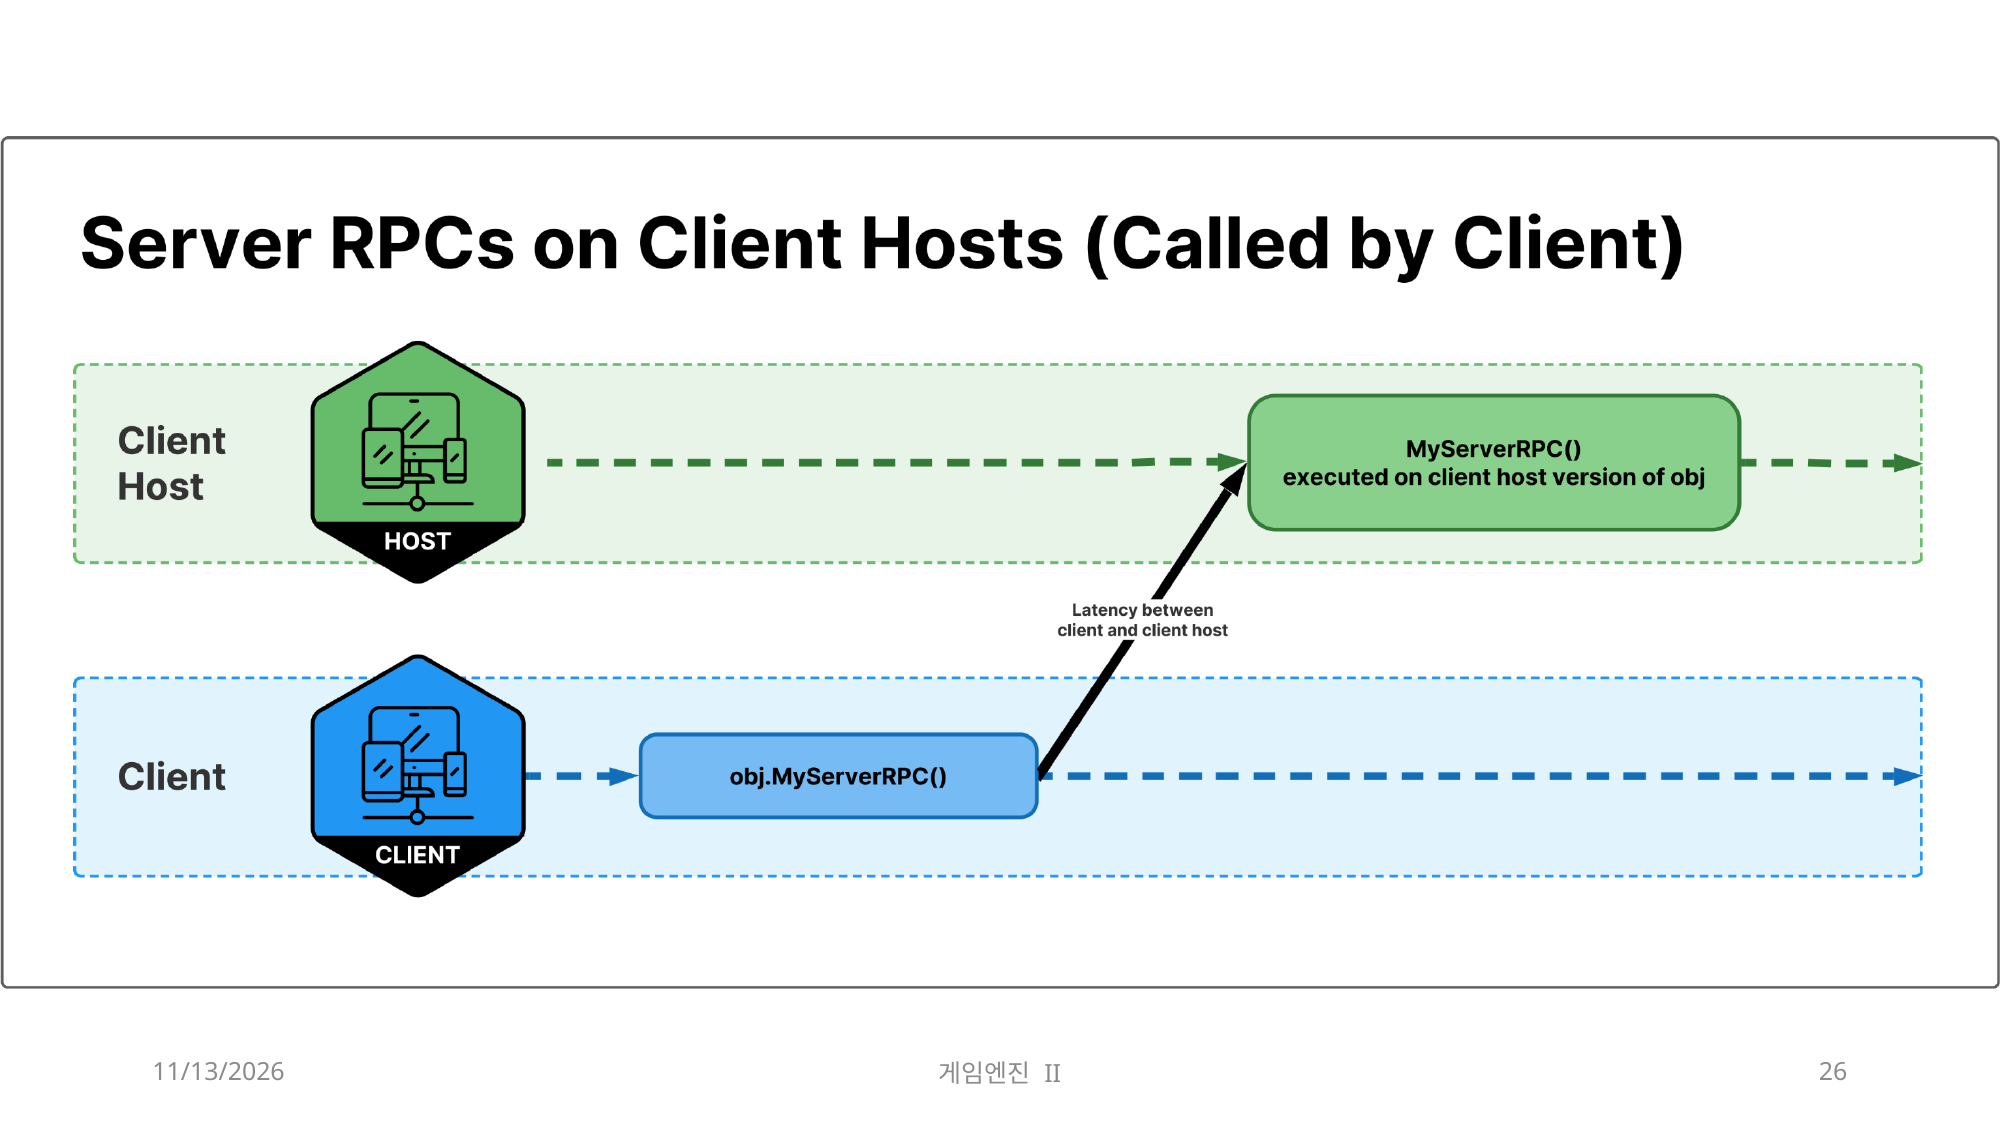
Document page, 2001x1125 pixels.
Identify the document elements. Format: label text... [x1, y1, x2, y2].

slide_number 26 [1412, 1042, 1863, 1103]
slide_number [137, 1042, 588, 1103]
picture [0, 136, 2000, 989]
footer 게임엔진 II [662, 1042, 1338, 1103]
